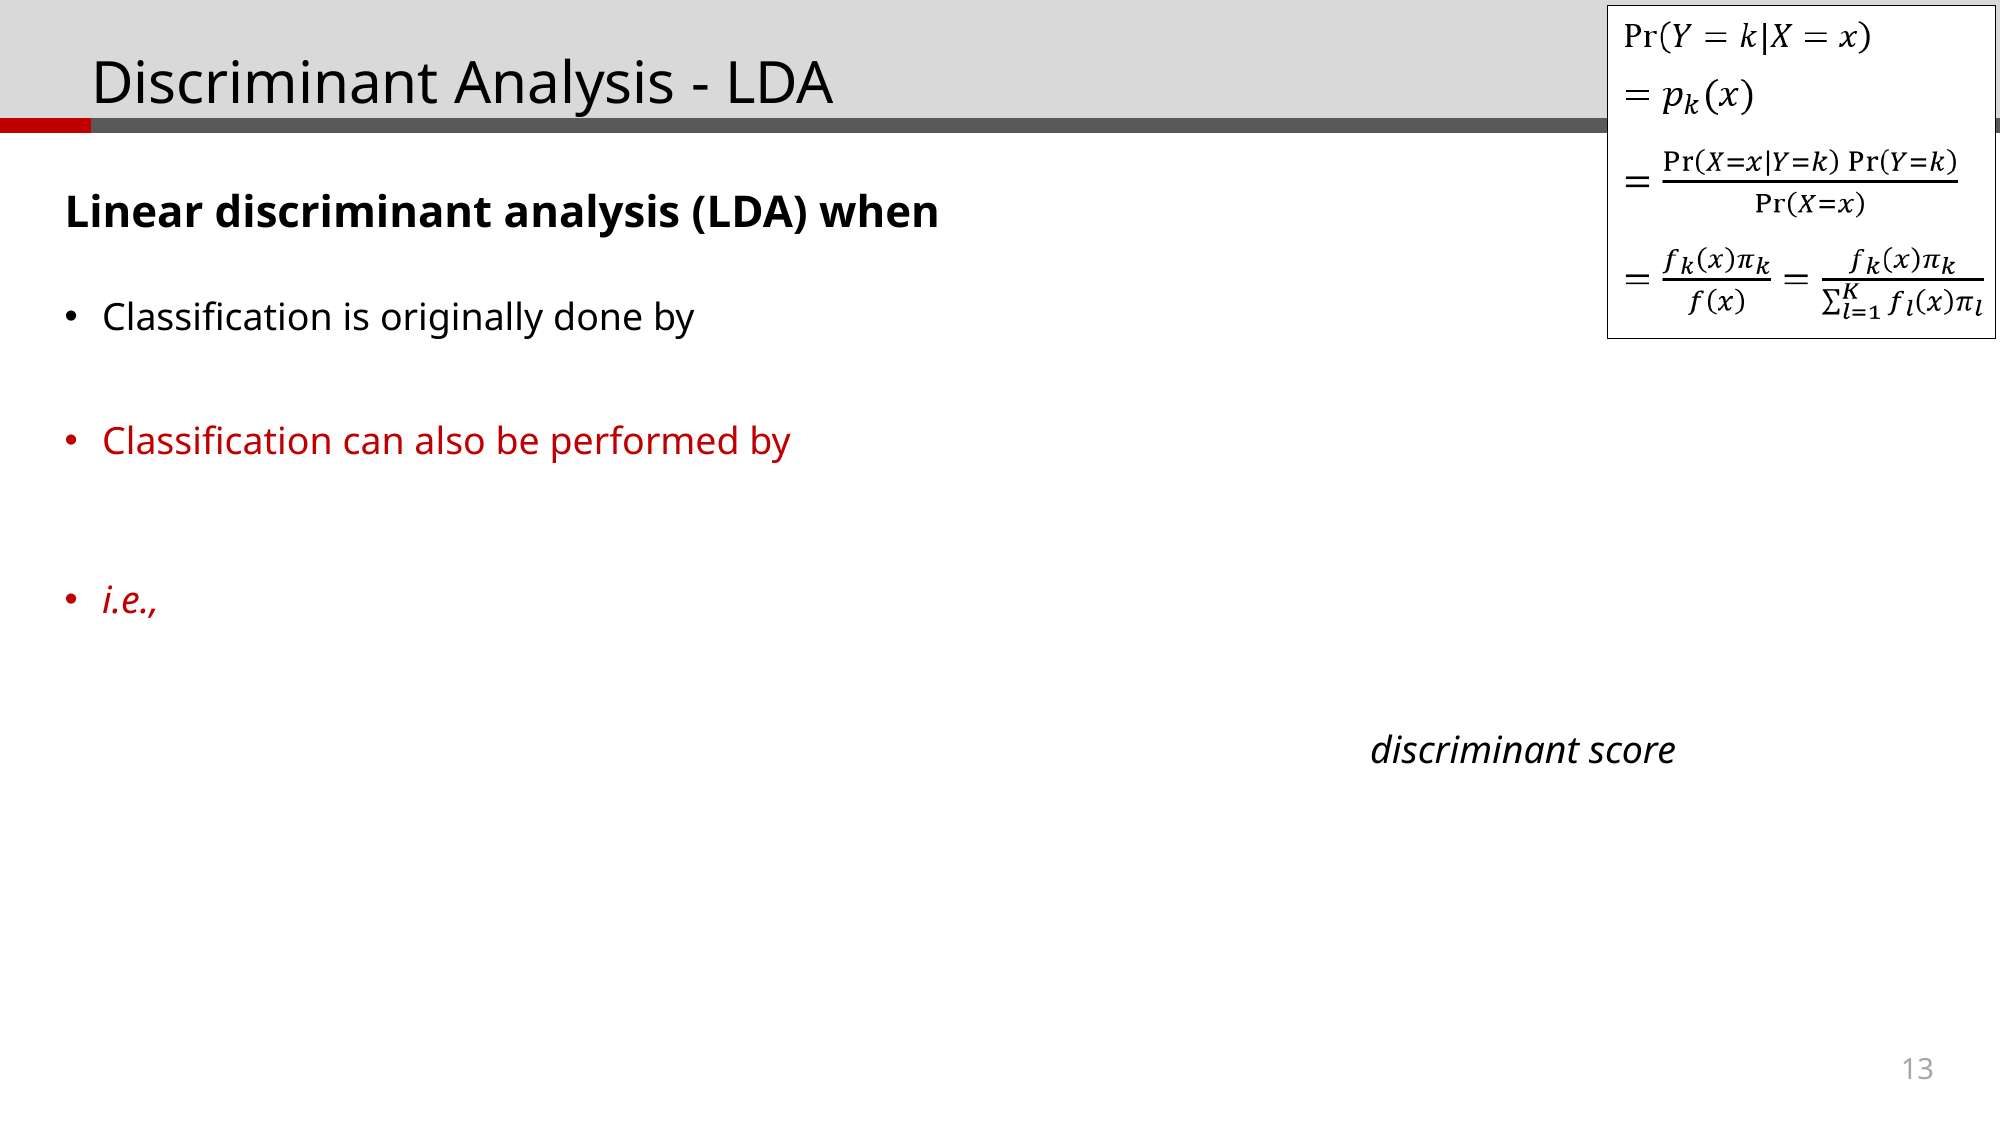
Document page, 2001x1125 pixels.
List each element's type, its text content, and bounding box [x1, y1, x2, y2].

title Discriminant Analysis - LDA [91, 0, 1949, 115]
slide_number 13 [1618, 1042, 1949, 1103]
picture [1607, 5, 1996, 339]
